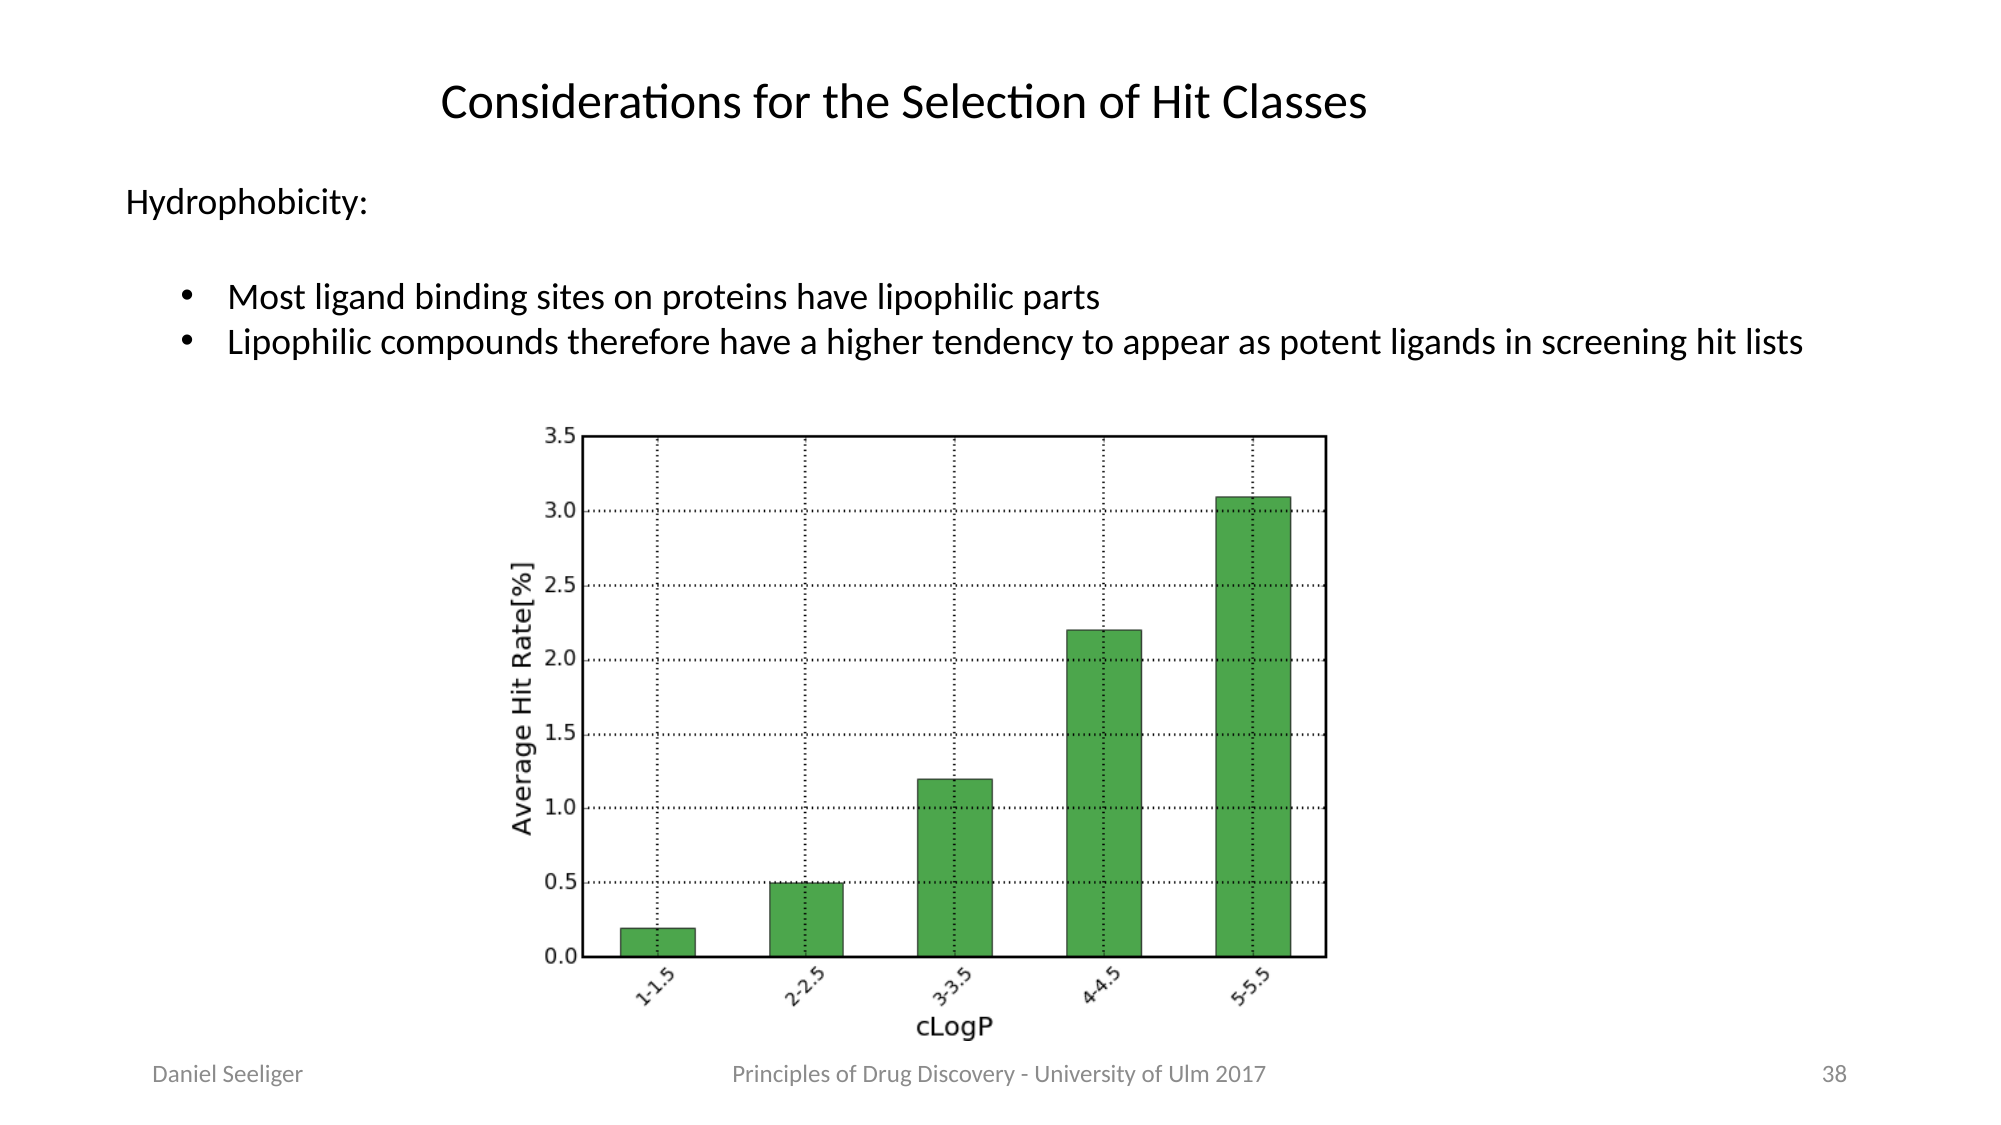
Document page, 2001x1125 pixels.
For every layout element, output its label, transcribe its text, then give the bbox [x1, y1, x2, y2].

text_box Hydrophobicity: [111, 169, 478, 230]
picture [463, 370, 1422, 1041]
text_box Most ligand binding sites on proteins have lipophilic parts Lipophilic compounds therefore have a higher tendency to appear as potent ligands in screening hit lists [165, 264, 1821, 369]
slide_number Daniel Seeliger [137, 1042, 588, 1103]
text_box Considerations for the Selection of Hit Classes [426, 61, 1384, 137]
footer Principles of Drug Discovery - University of Ulm 2017 [662, 1042, 1338, 1103]
slide_number 38 [1412, 1042, 1863, 1103]
